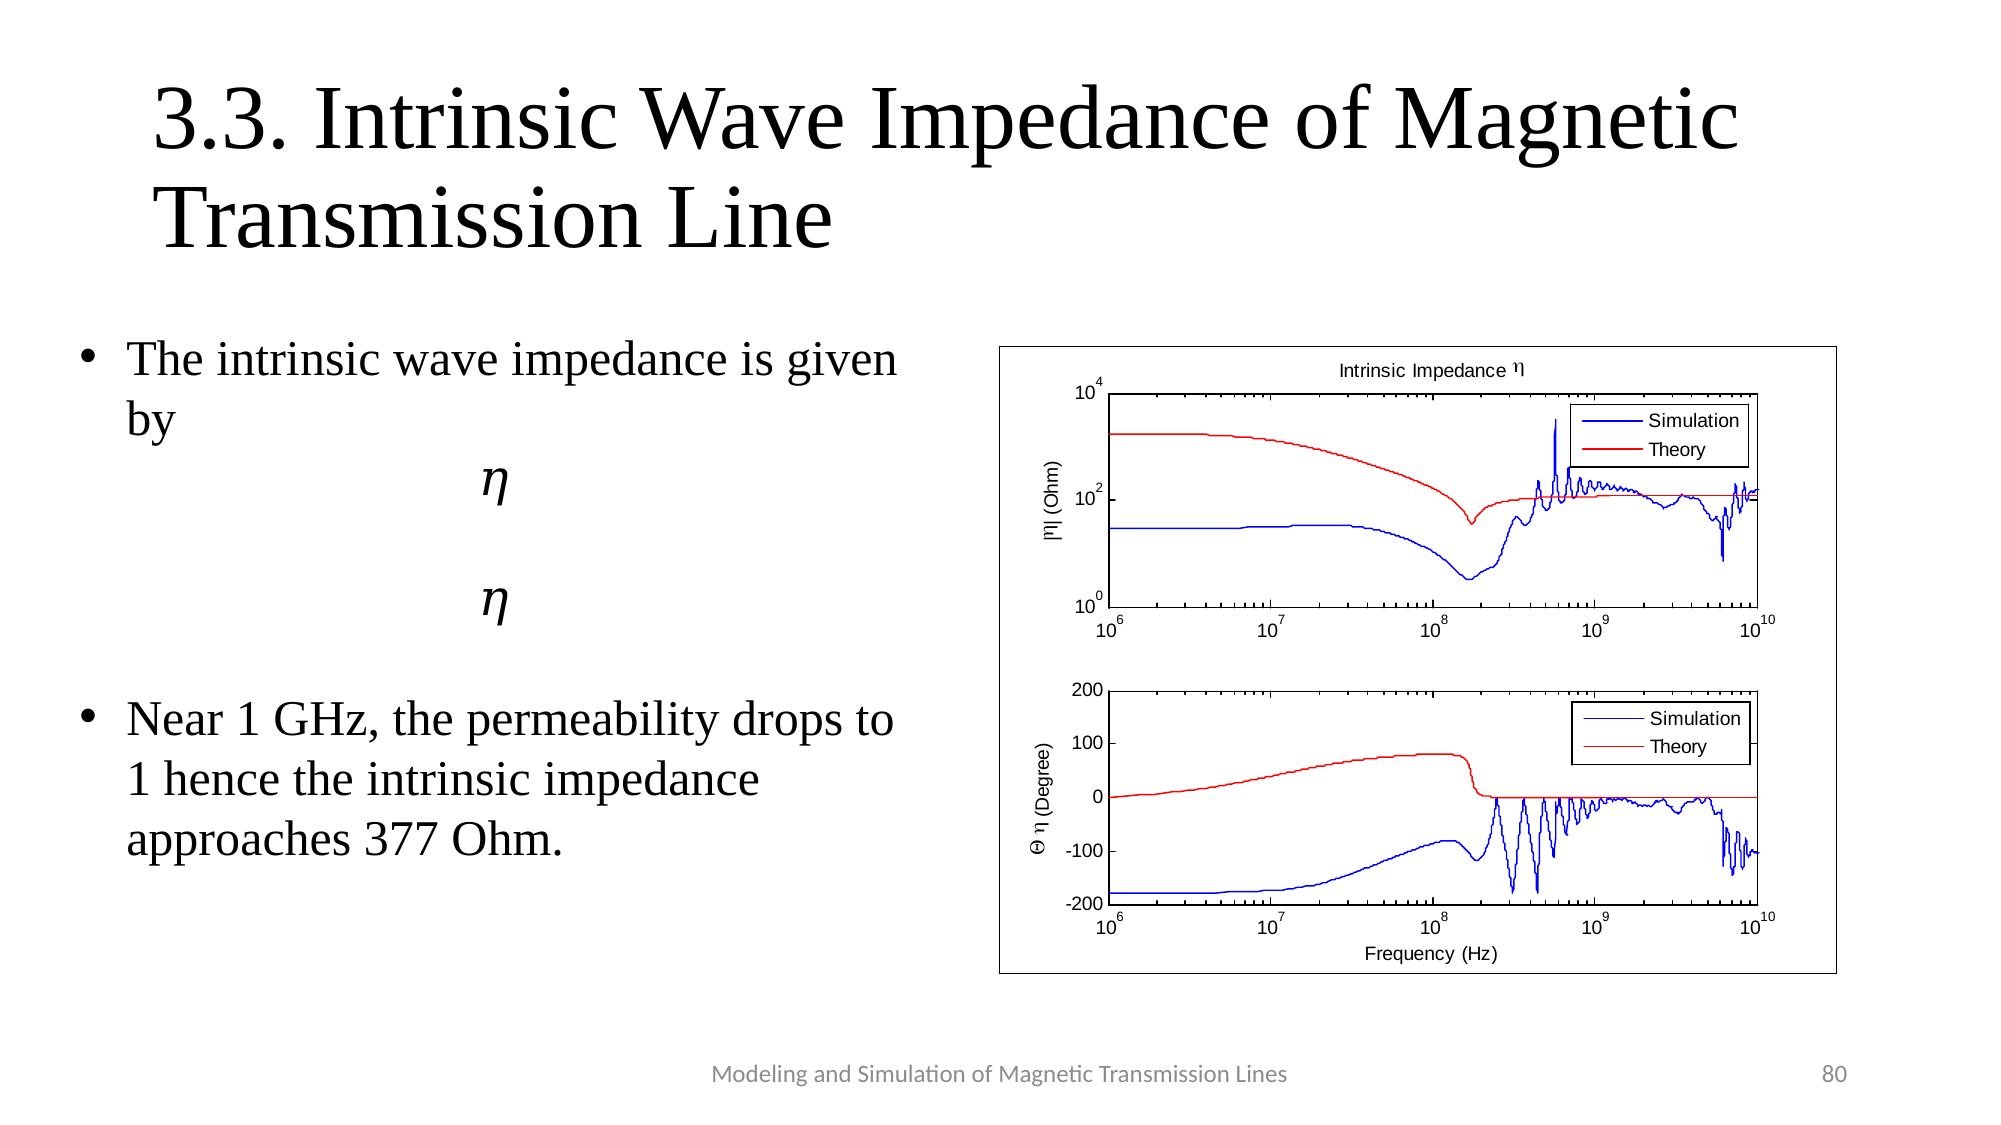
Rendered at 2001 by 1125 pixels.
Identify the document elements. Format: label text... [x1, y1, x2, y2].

footer Modeling and Simulation of Magnetic Transmission Lines [662, 1042, 1338, 1103]
slide_number 80 [1412, 1042, 1863, 1103]
picture [999, 345, 1837, 975]
title 3.3. Intrinsic Wave Impedance of Magnetic Transmission Line [137, 59, 1863, 278]
